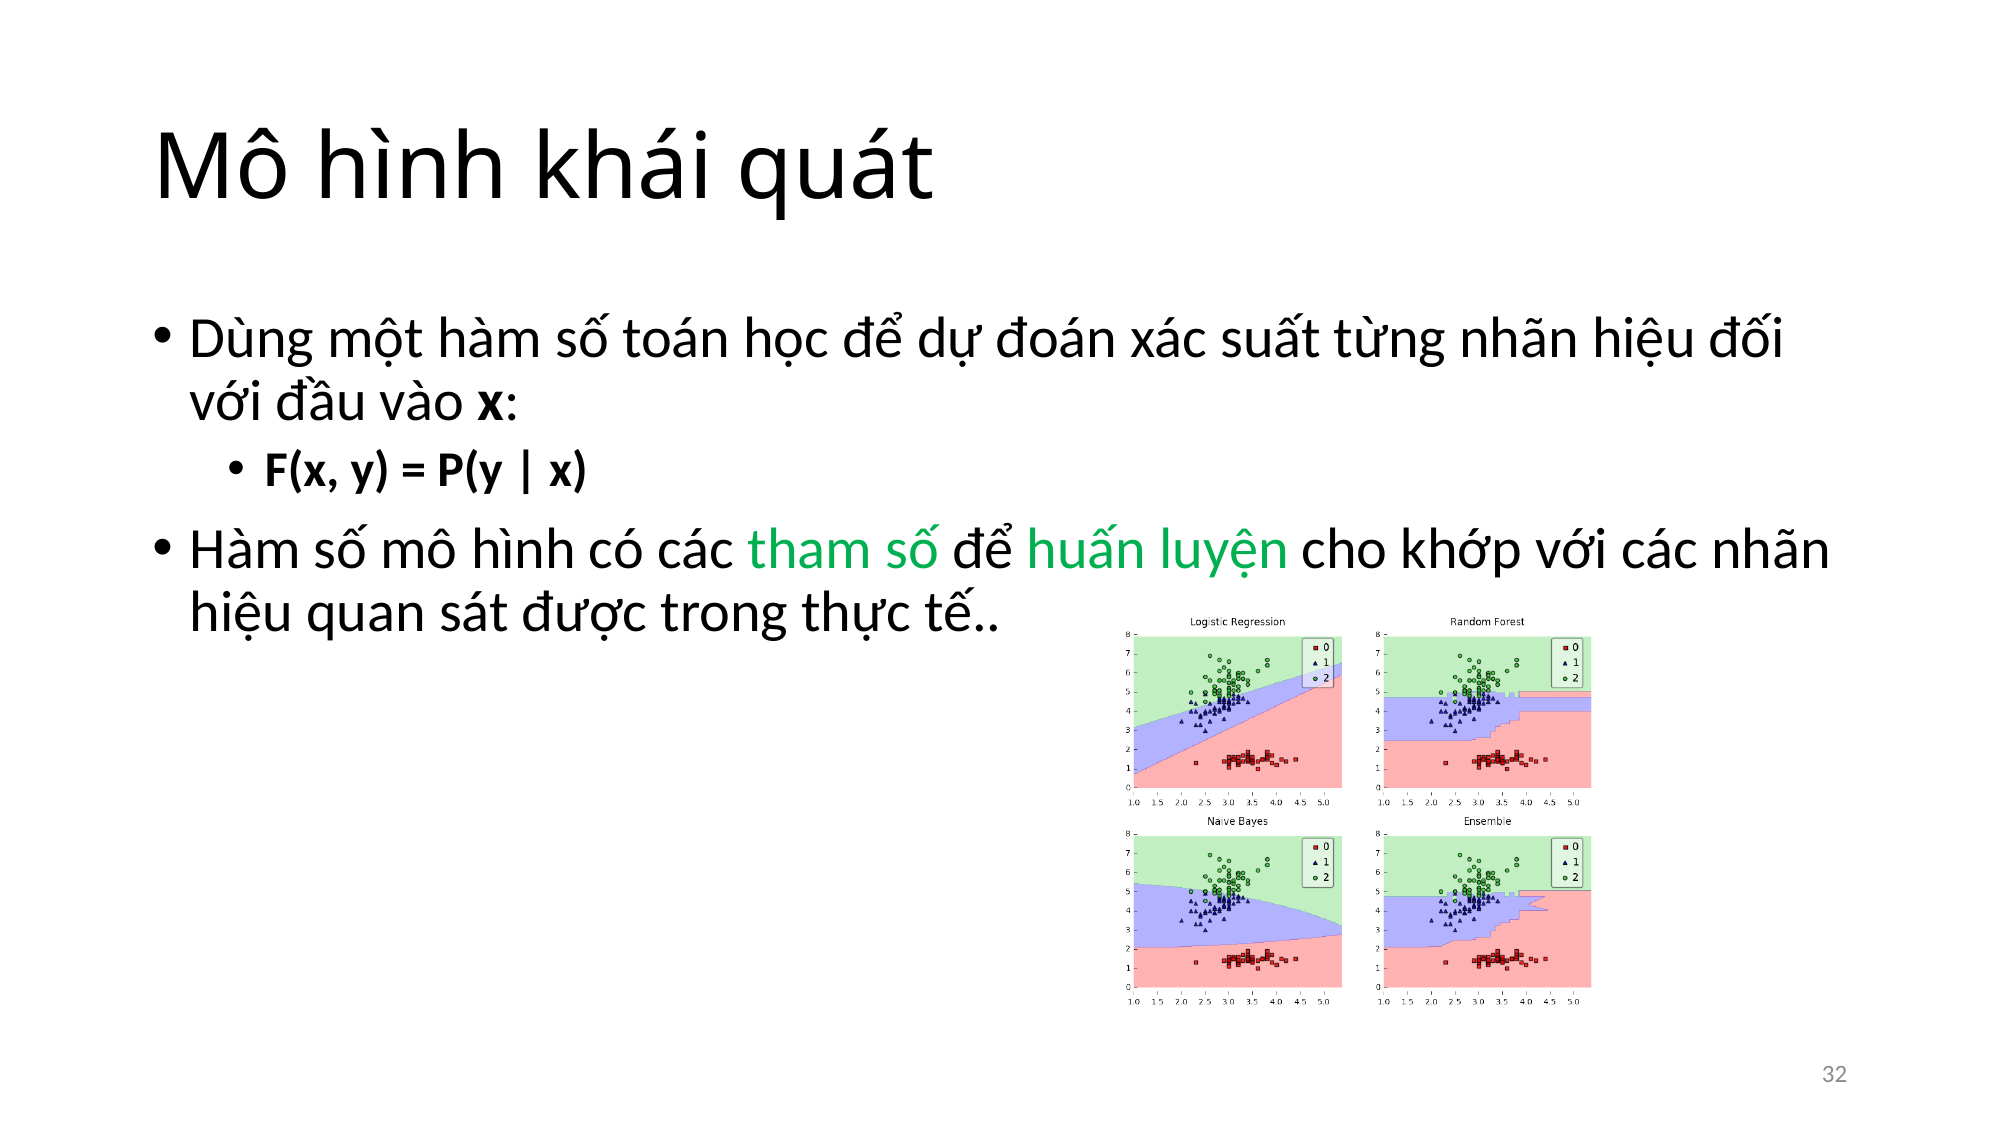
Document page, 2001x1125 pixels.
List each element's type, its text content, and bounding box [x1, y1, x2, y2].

picture [1119, 611, 1597, 1013]
list Dùng một hàm số toán học để dự đoán xác suất từng nhãn hiệu đối với đầu vào x: F(x, y) = P(y | x) Hàm số mô hình có các tham số để huấn luyện cho khớp với các nhãn hiệu quan sát được trong thực tế.. [137, 299, 1863, 1014]
slide_number 32 [1412, 1042, 1863, 1103]
title Mô hình khái quát [137, 59, 1863, 278]
